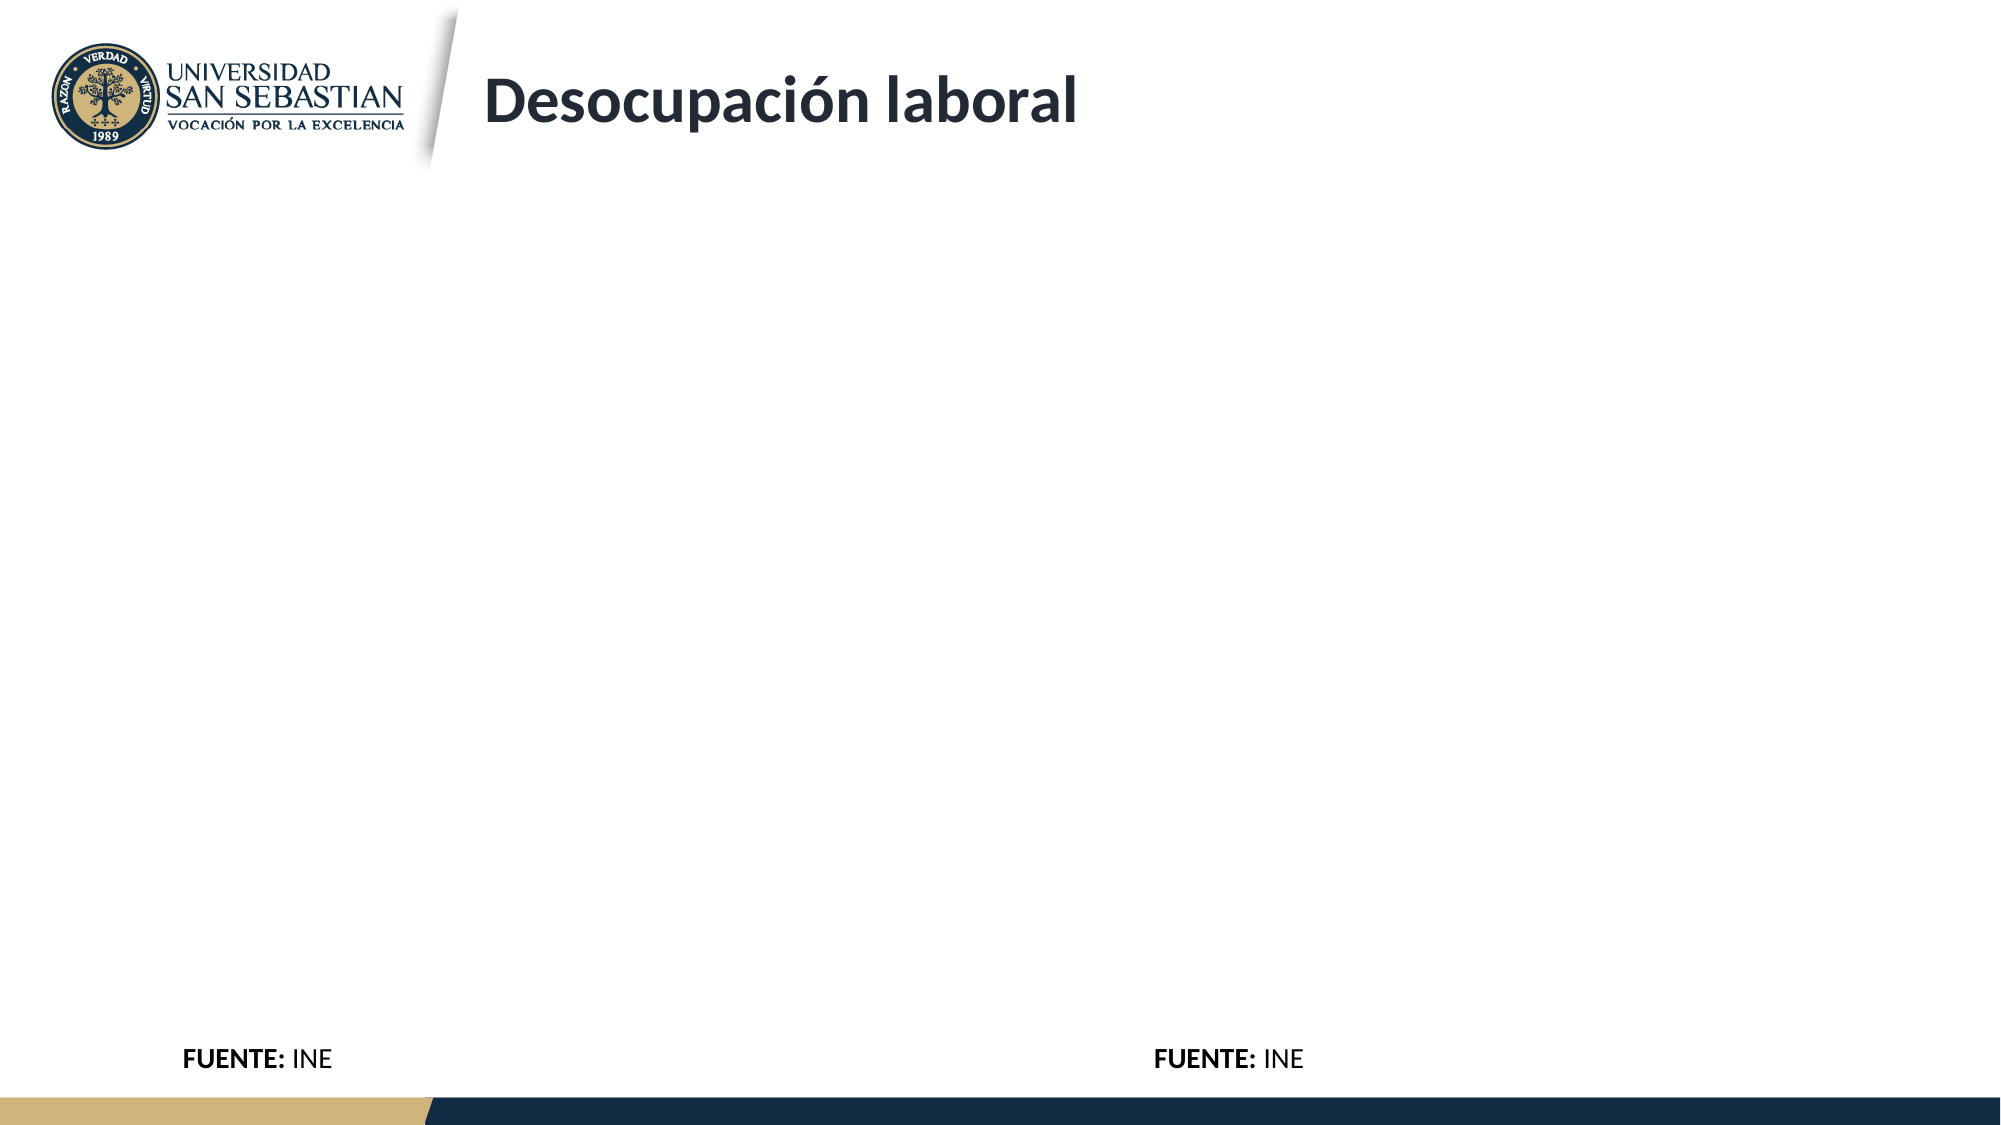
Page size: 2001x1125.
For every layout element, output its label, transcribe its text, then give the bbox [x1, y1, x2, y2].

text_box FUENTE: INE [168, 1031, 861, 1082]
text_box Desocupación laboral [469, 47, 1898, 143]
picture [0, 0, 2001, 1125]
text_box FUENTE: INE [1139, 1031, 1832, 1082]
